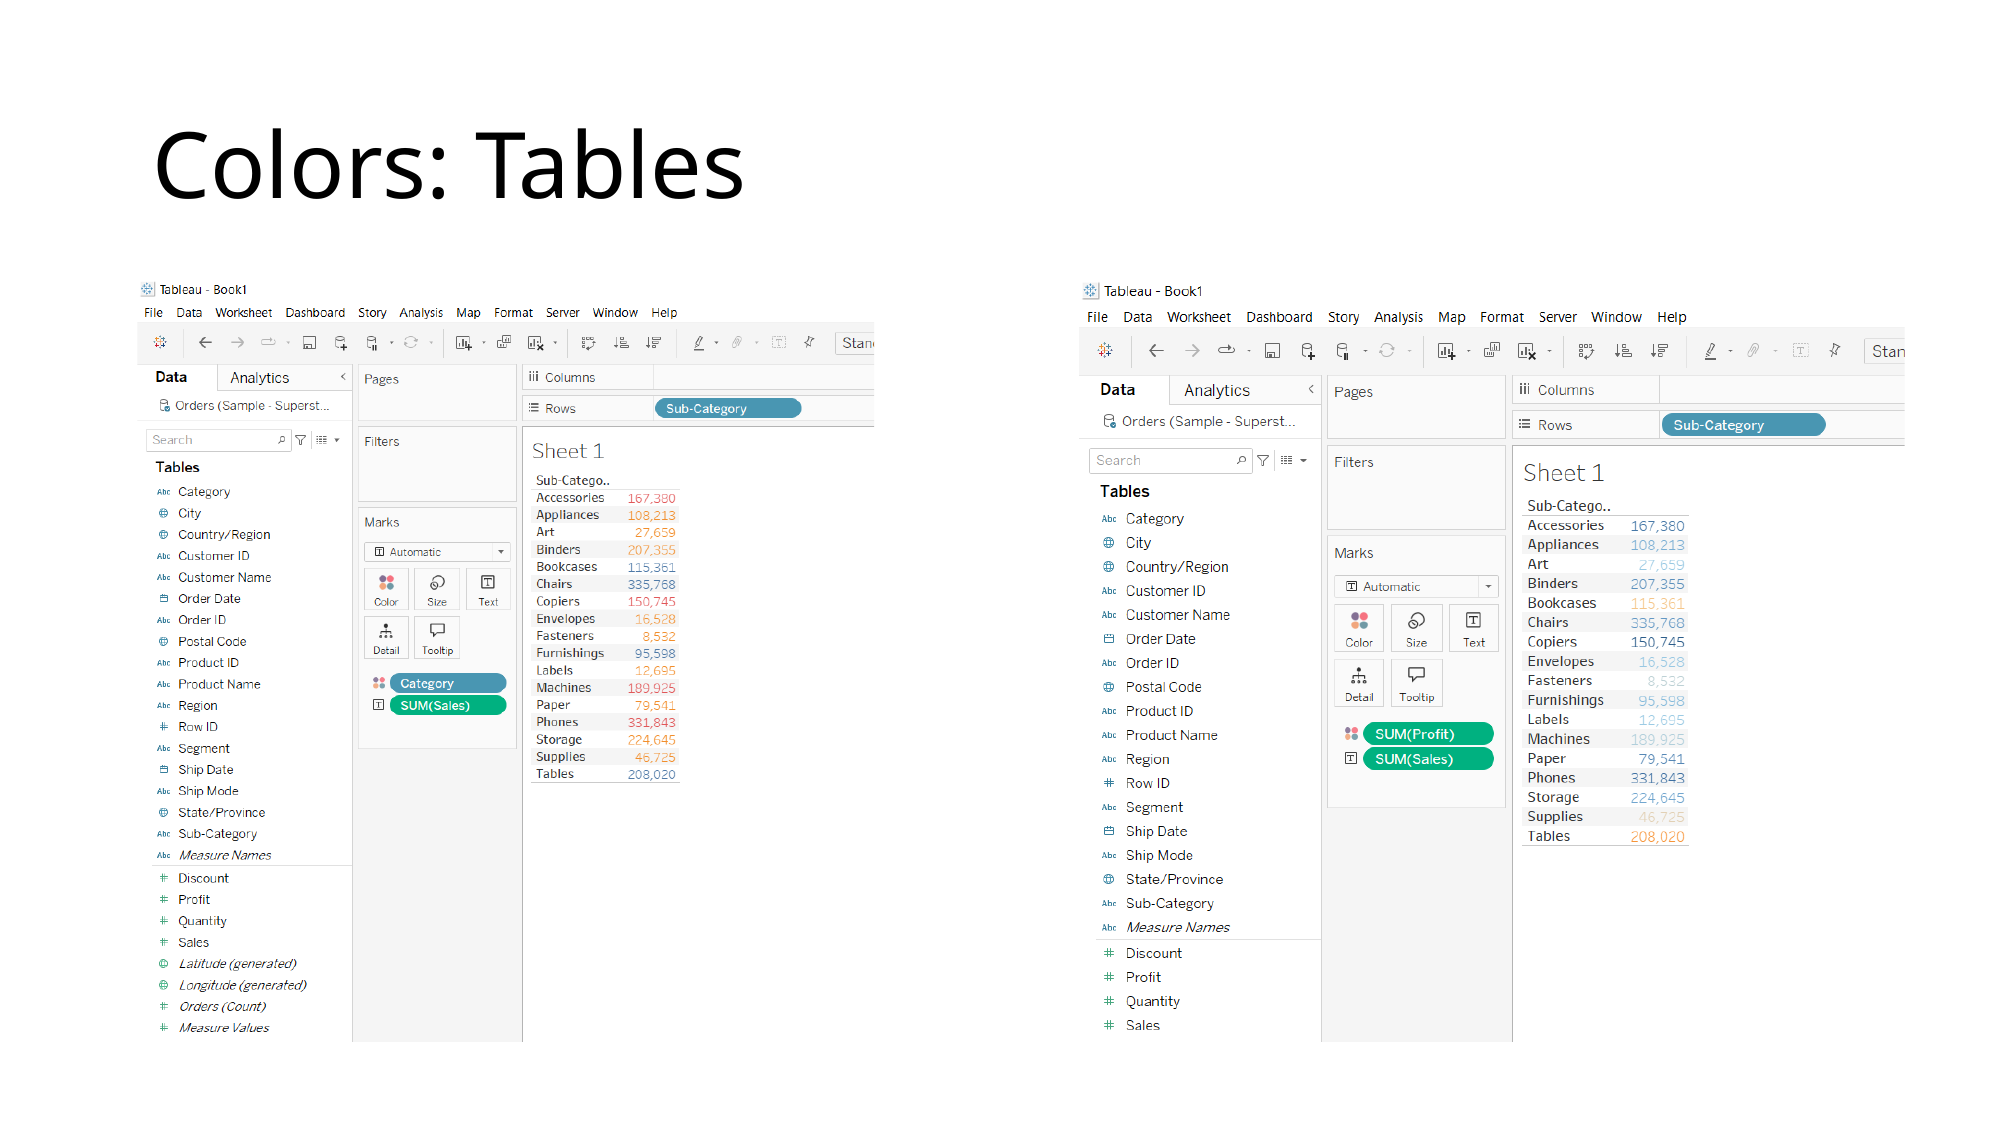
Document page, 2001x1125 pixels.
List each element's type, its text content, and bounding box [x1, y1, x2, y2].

picture [1078, 277, 1905, 1042]
title Colors: Tables [137, 59, 1863, 278]
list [137, 277, 875, 1042]
